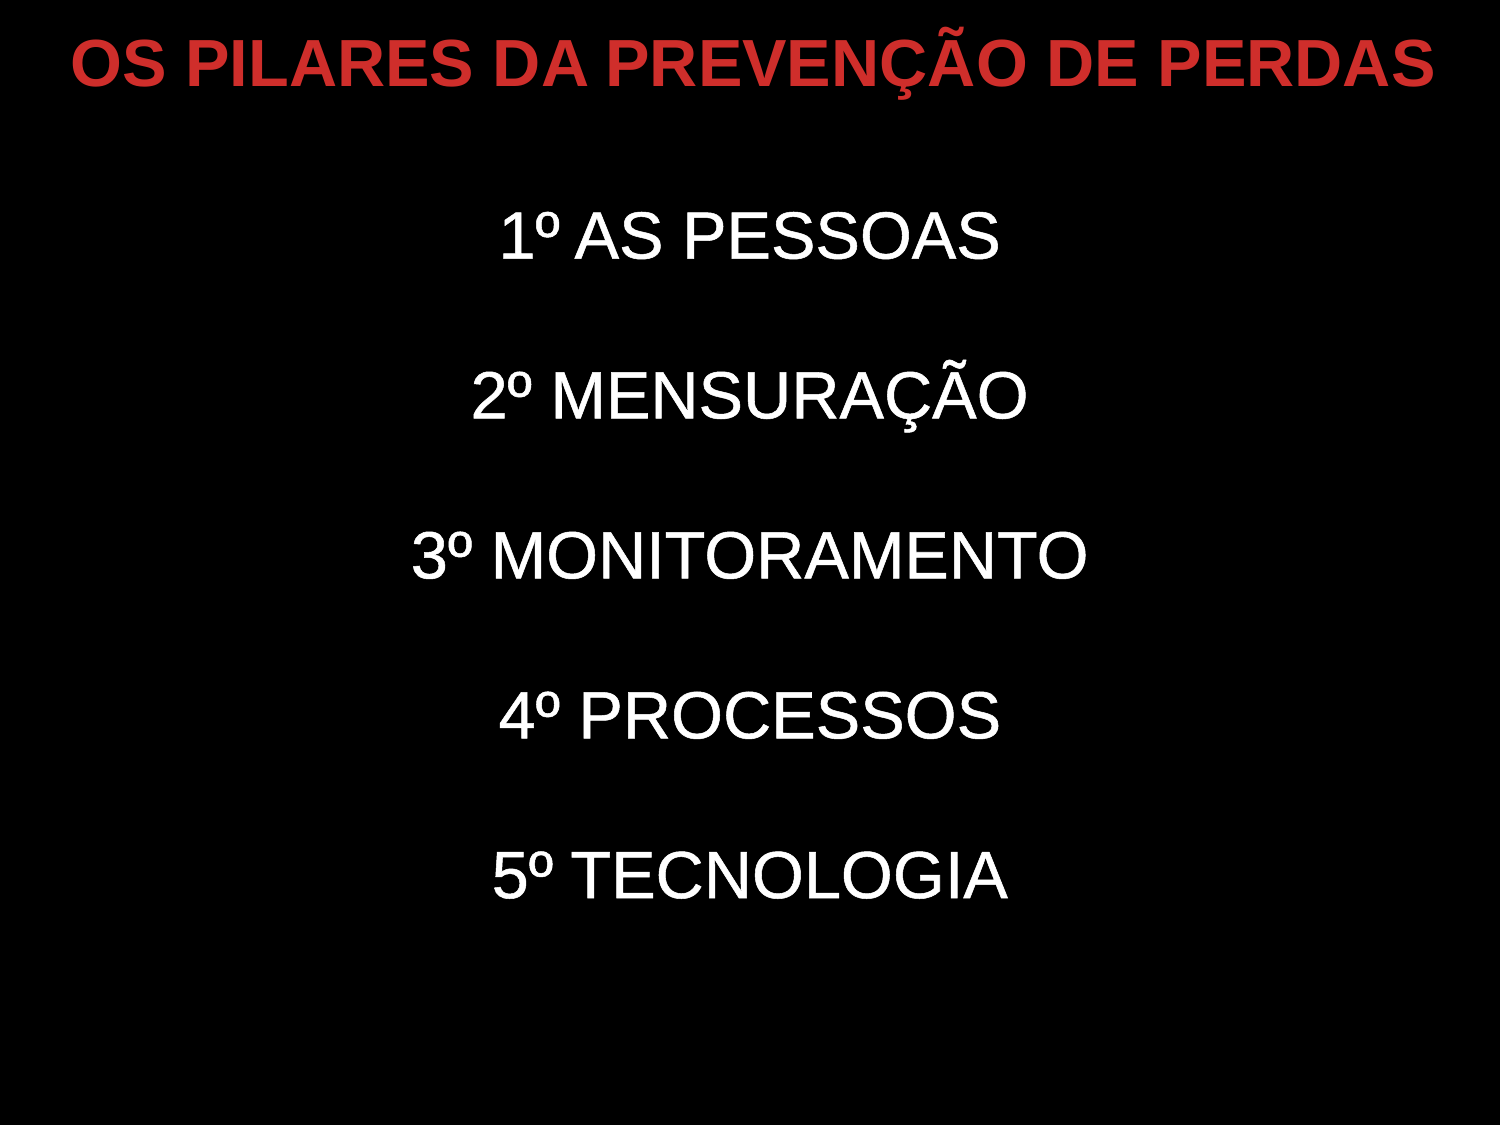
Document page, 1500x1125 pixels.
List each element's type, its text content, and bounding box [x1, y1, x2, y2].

text_box OS PILARES DA PREVENÇÃO DE PERDAS [3, 12, 1500, 108]
text_box 1º AS PESSOAS 2º MENSURAÇÃO 3º MONITORAMENTO 4º PROCESSOS 5º TECNOLOGIA [0, 184, 1500, 999]
